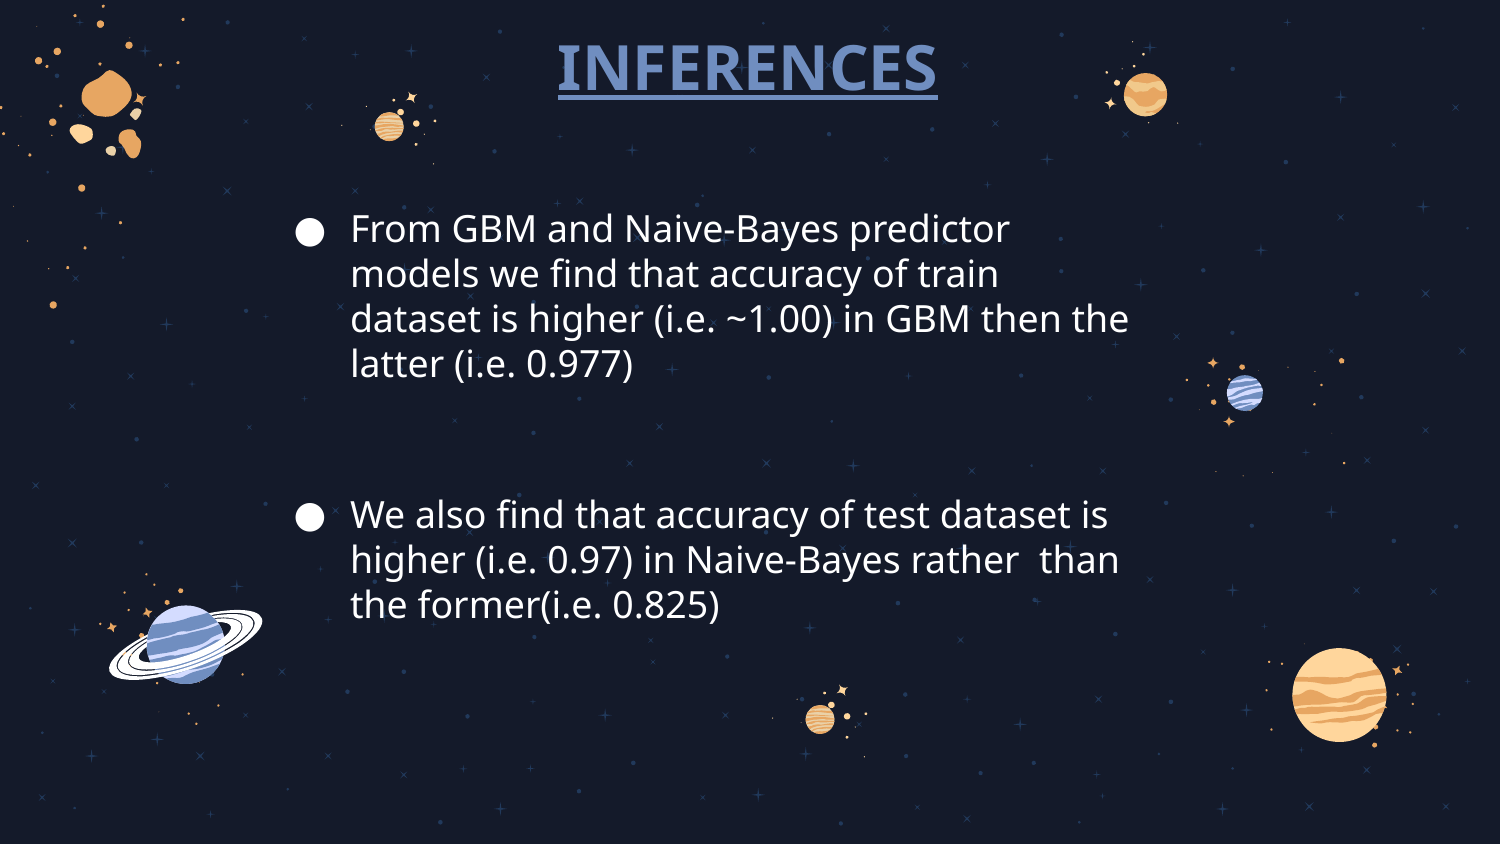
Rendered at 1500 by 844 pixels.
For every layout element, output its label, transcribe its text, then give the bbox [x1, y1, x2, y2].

text_box We also find that accuracy of test dataset is higher (i.e. 0.97) in Naive-Bayes rather than the former(i.e. 0.825) [259, 476, 1149, 641]
text_box From GBM and Naive-Bayes predictor models we find that accuracy of train dataset is higher (i.e. ~1.00) in GBM then the latter (i.e. 0.977) [259, 190, 1149, 401]
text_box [1264, 642, 1415, 748]
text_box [79, 560, 267, 741]
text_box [771, 681, 869, 758]
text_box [1085, 38, 1202, 151]
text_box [1185, 356, 1346, 477]
title INFERENCES [115, 18, 1382, 113]
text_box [340, 88, 438, 166]
